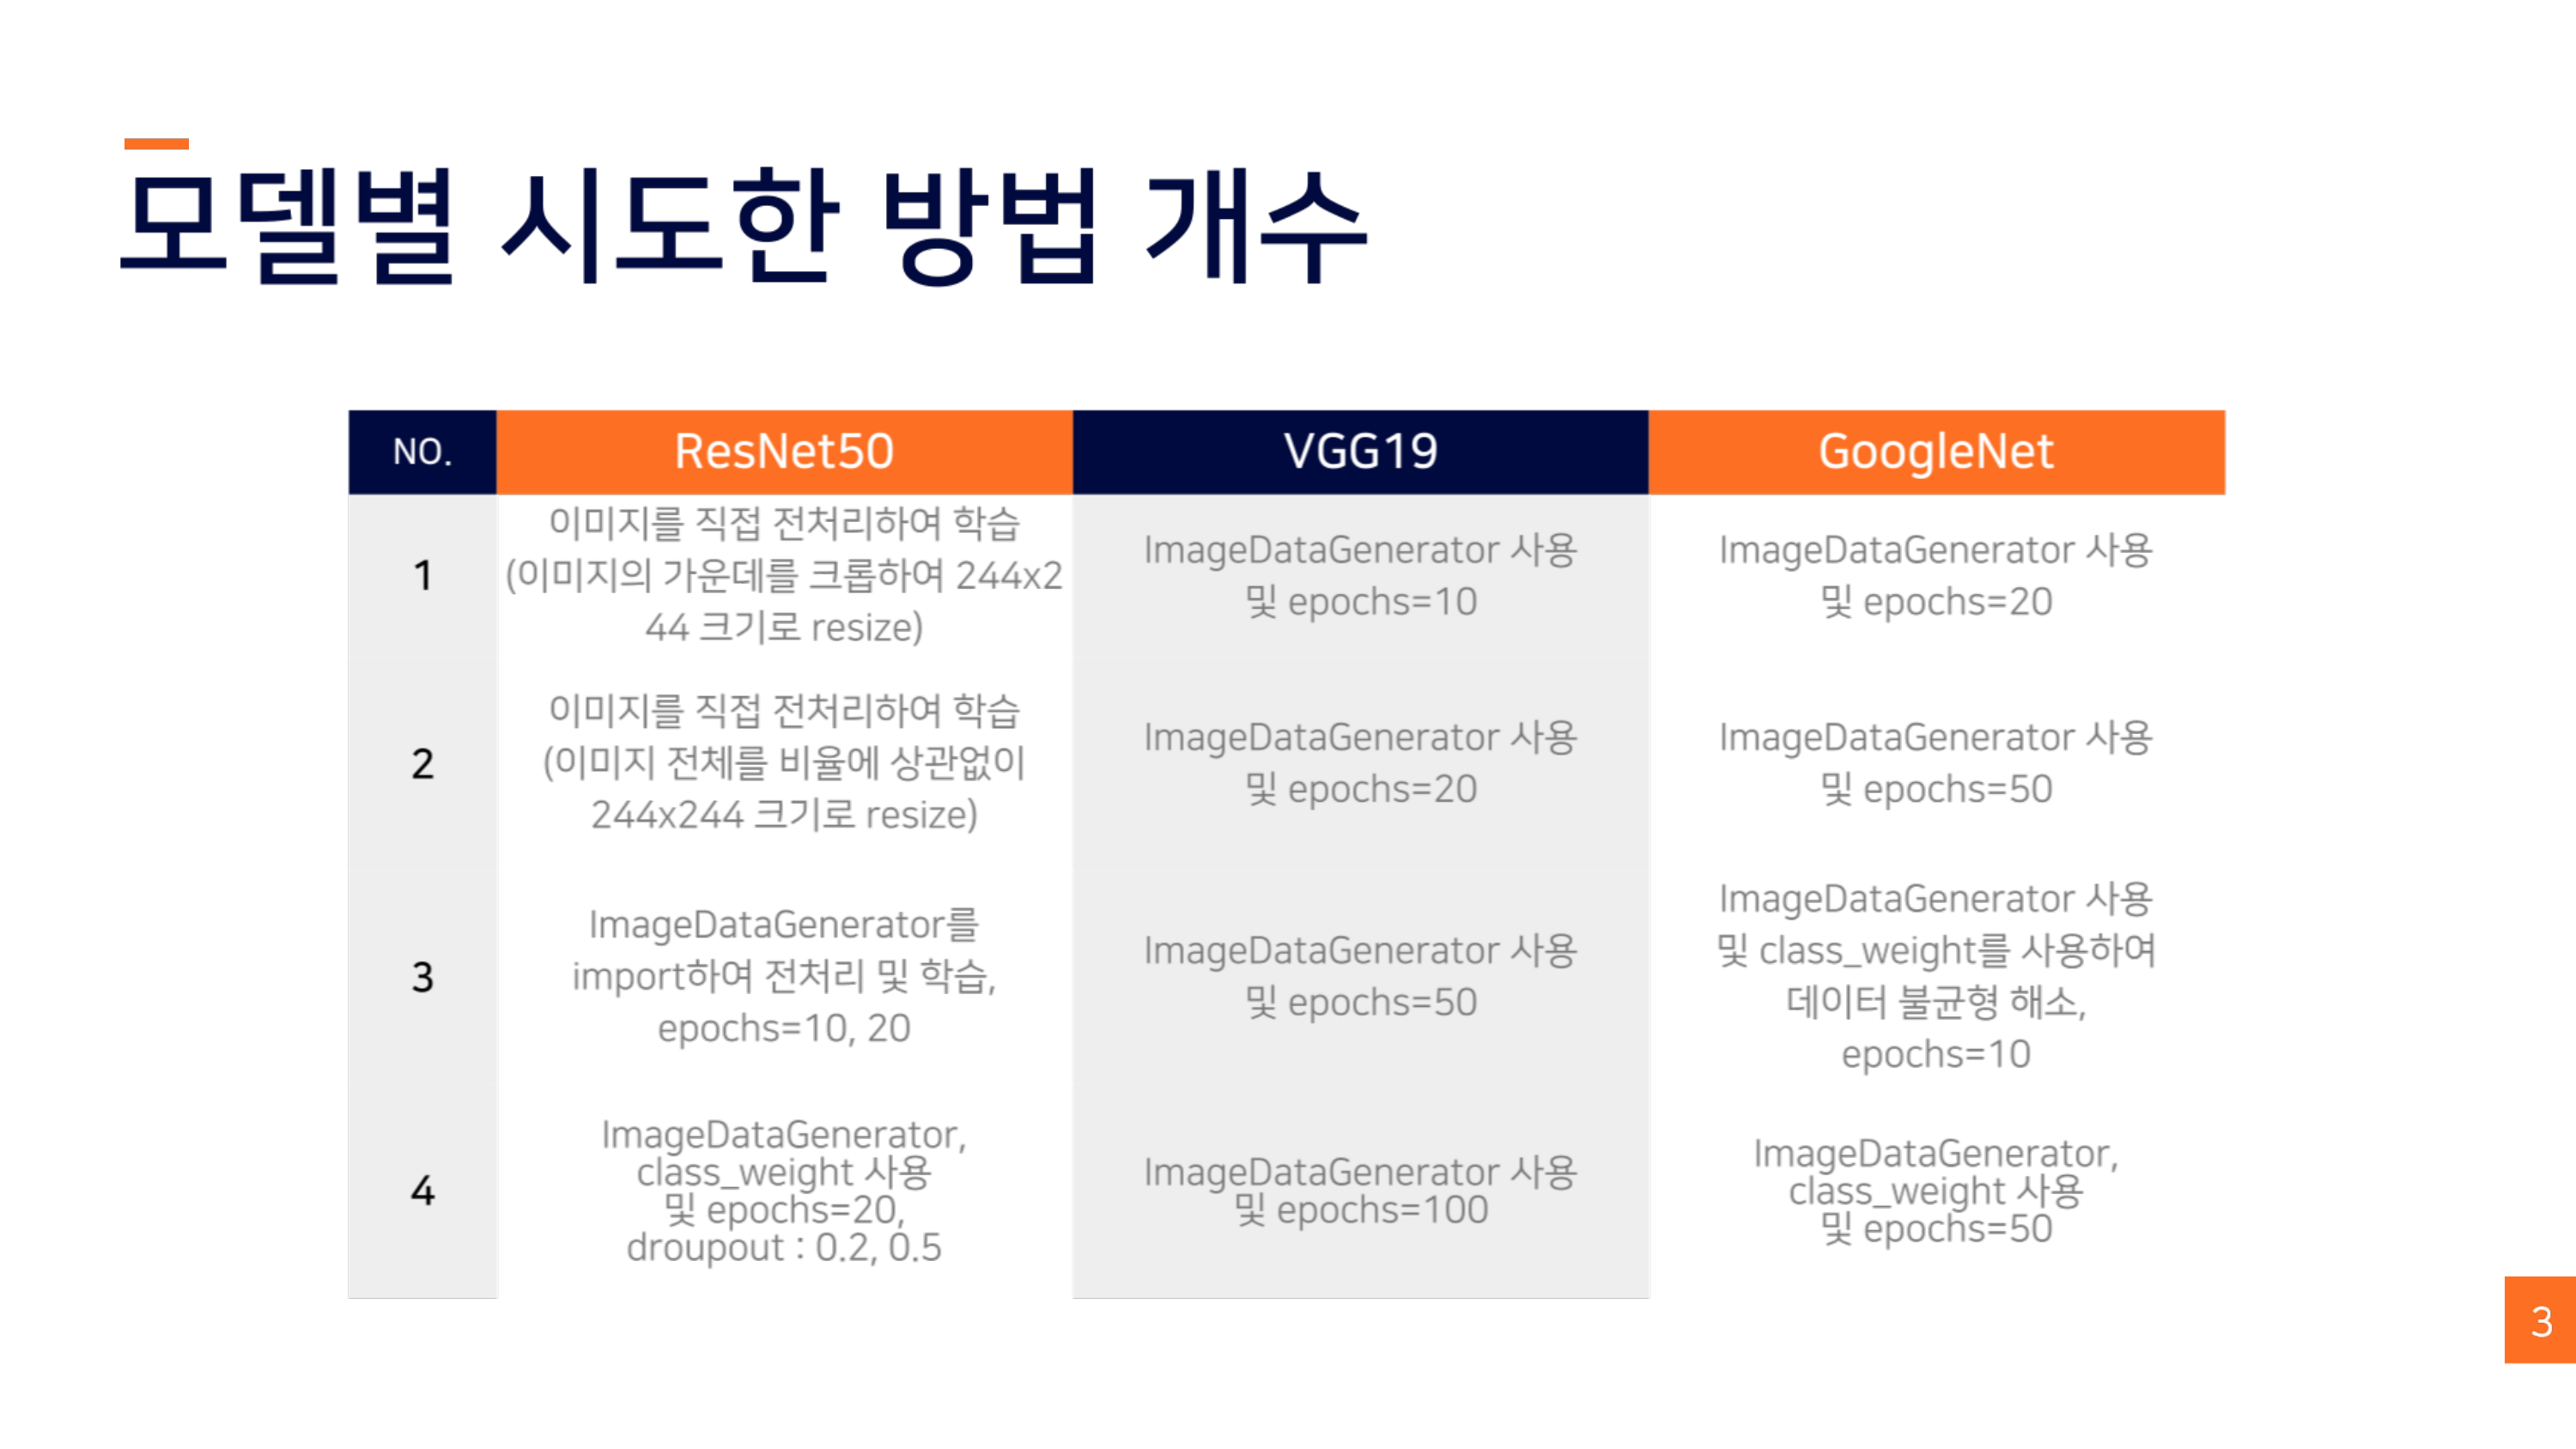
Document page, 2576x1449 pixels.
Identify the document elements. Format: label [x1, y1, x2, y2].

text_box [125, 123, 189, 166]
picture [0, 0, 2576, 1449]
text_box [2501, 1276, 2576, 1365]
